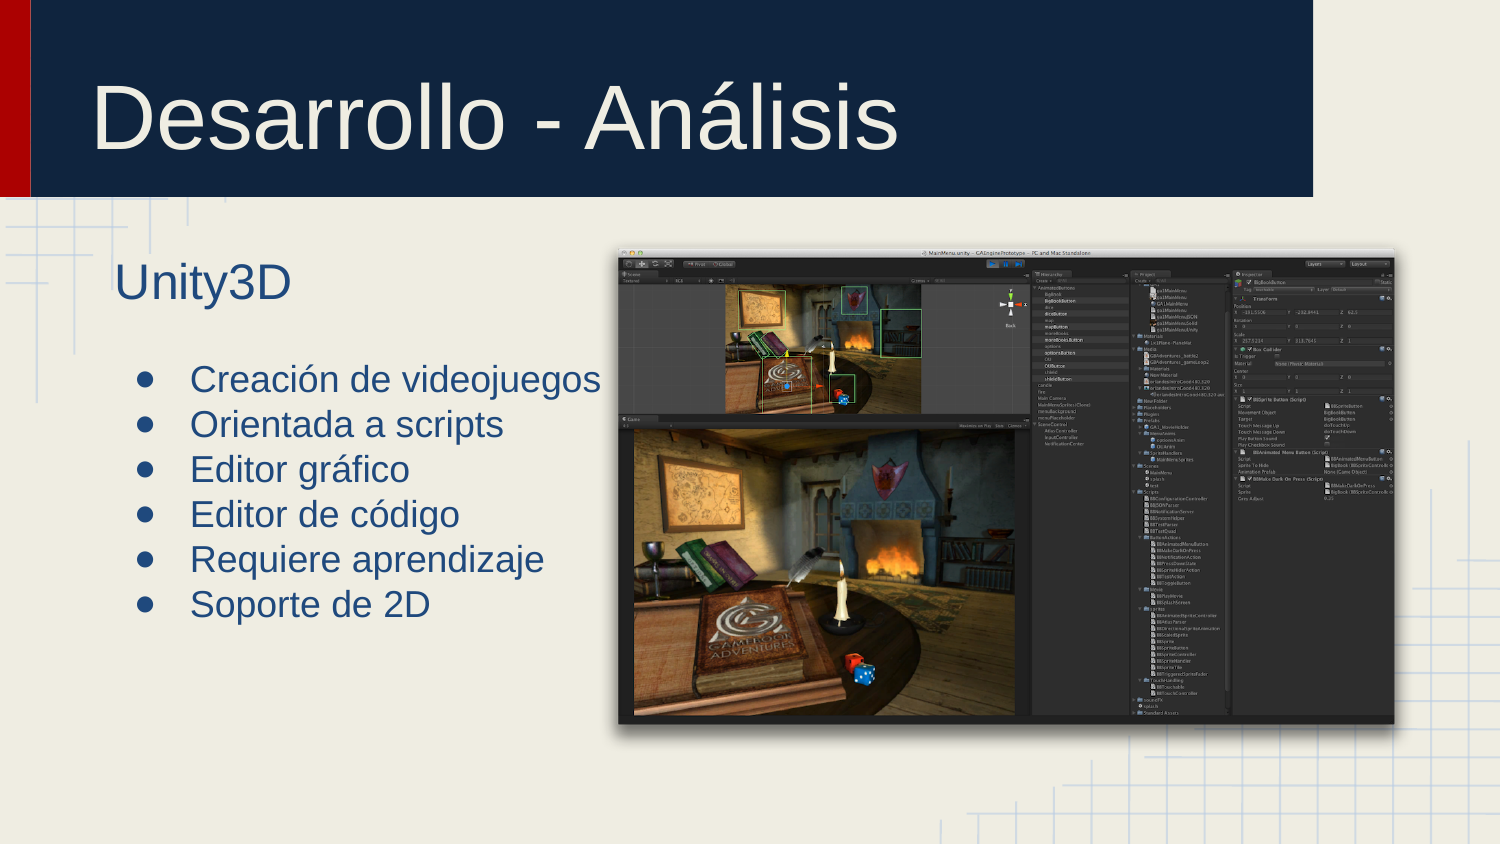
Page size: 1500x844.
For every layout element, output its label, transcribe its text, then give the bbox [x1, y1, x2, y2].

picture [595, 234, 1418, 756]
title Desarrollo - Análisis [75, 16, 1276, 183]
list Unity3D Creación de videojuegos Orientada a scripts Editor gráfico Editor de código Requiere aprendizaje Soporte de 2D [99, 234, 639, 831]
